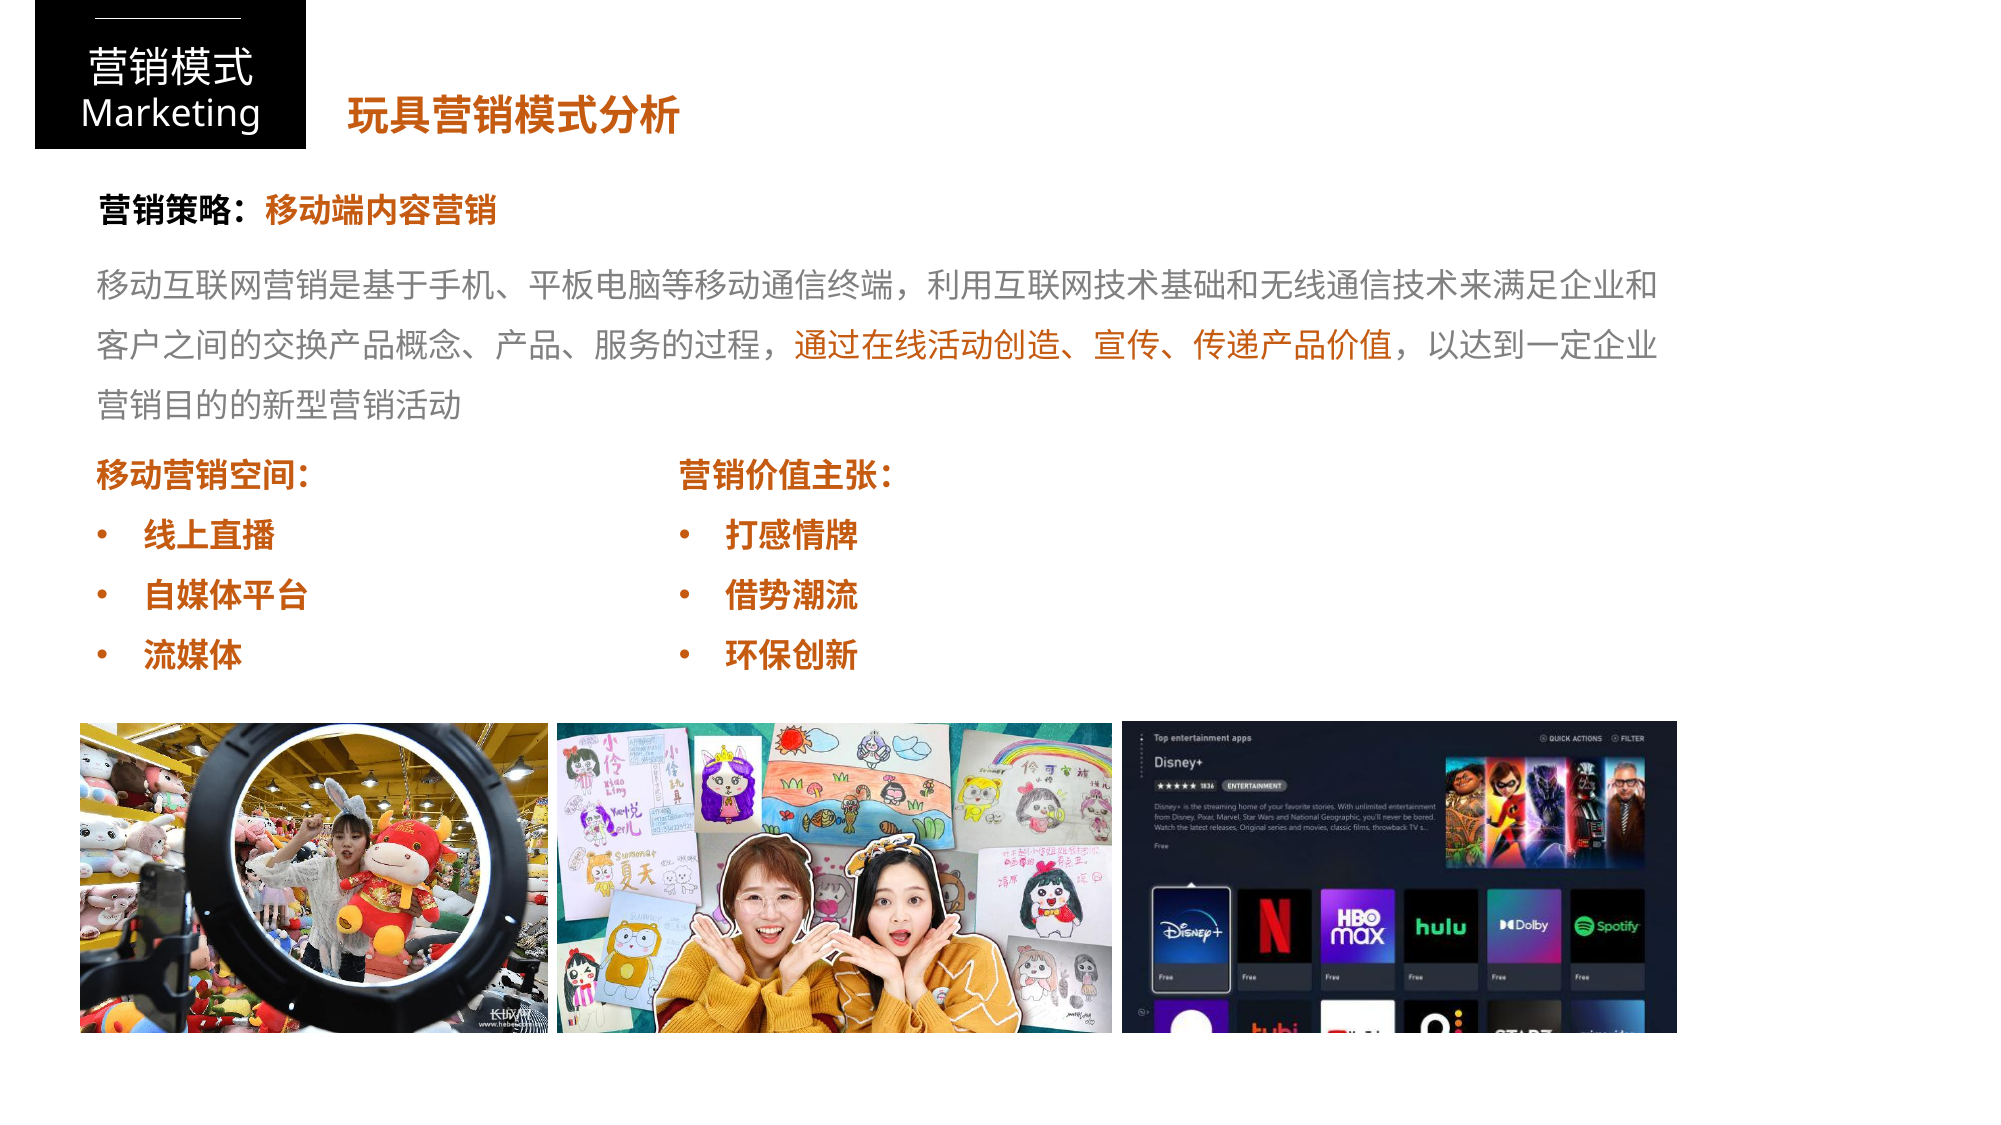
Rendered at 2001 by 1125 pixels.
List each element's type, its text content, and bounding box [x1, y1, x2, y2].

text_box 玩具营销模式分析 [333, 81, 816, 147]
picture [1122, 721, 1677, 1033]
picture [80, 723, 548, 1033]
picture [557, 723, 1112, 1033]
text_box 营销价值主张： 打感情牌 借势潮流 环保创新 [664, 427, 1094, 682]
text_box 移动互联网营销是基于手机、平板电脑等移动通信终端，利用互联网技术基础和无线通信技术来满足企业和客户之间的交换产品概念、产品、服务的过程，通过在线活动创造、宣传、传递产品价值，以达到一定企业营销目的的新型营销活动 [81, 236, 1689, 432]
text_box [35, 0, 306, 149]
text_box Marketing [65, 81, 277, 142]
text_box 营销模式 [72, 33, 269, 81]
text_box 移动营销空间： 线上直播 自媒体平台 流媒体 [81, 427, 511, 723]
text_box 营销策略：移动端内容营销 [84, 181, 513, 236]
